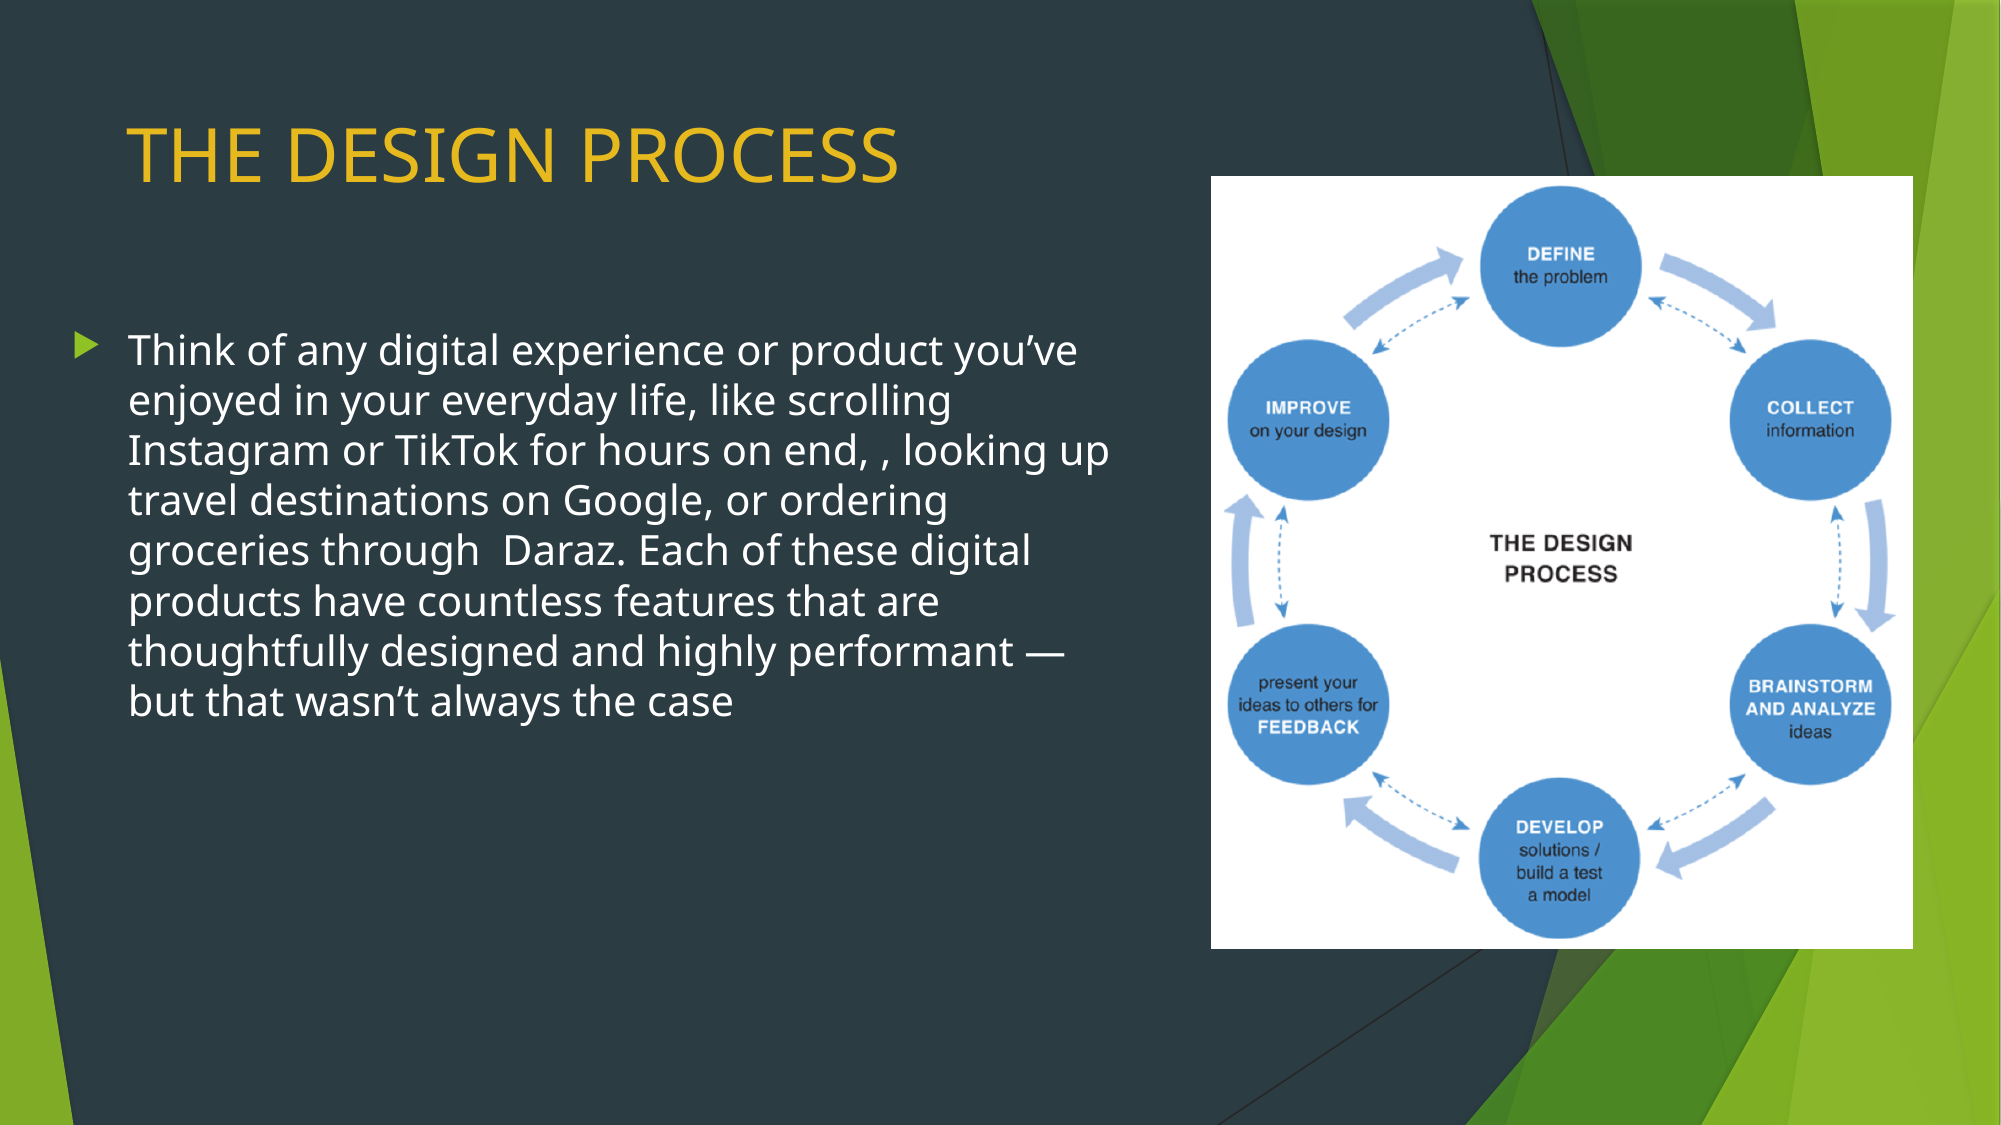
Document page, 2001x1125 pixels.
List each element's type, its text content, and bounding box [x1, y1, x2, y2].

picture [1210, 175, 1913, 950]
title THE DESIGN PROCESS [111, 99, 1522, 317]
list Think of any digital experience or product you’ve enjoyed in your everyday life, like scrolling Instagram or TikTok for hours on end, , looking up travel destinations on Google, or ordering groceries through Daraz. Each of these digital products have countless features that are thoughtfully designed and highly performant — but that wasn’t always the case [56, 316, 1157, 706]
